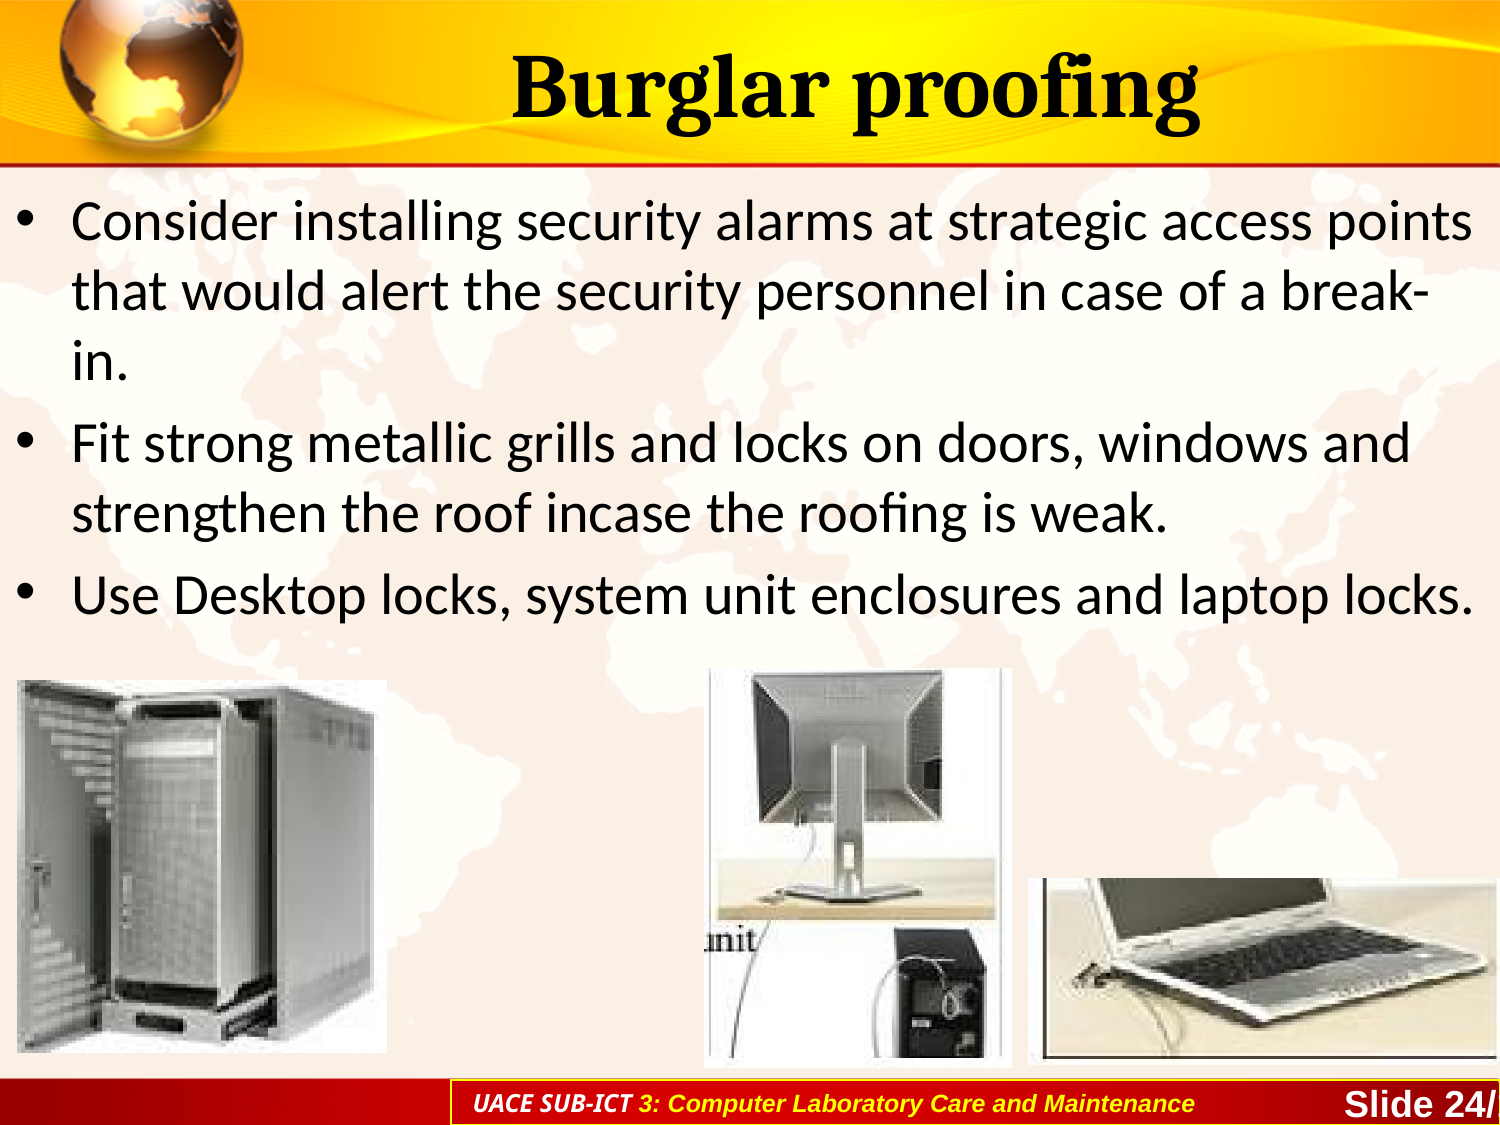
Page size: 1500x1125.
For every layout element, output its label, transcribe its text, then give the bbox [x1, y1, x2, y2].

picture [16, 679, 387, 1053]
picture [0, 1081, 450, 1125]
title Burglar proofing [212, 0, 1500, 163]
picture [0, 0, 1500, 174]
list Consider installing security alarms at strategic access points that would alert the security personnel in case of a break-in. Fit strong metallic grills and locks on doors, windows and strengthen the roof incase the roofing is weak. Use Desktop locks, system unit enclosures and laptop locks. [0, 174, 1500, 1081]
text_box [702, 667, 1500, 1068]
picture [452, 1081, 1499, 1124]
